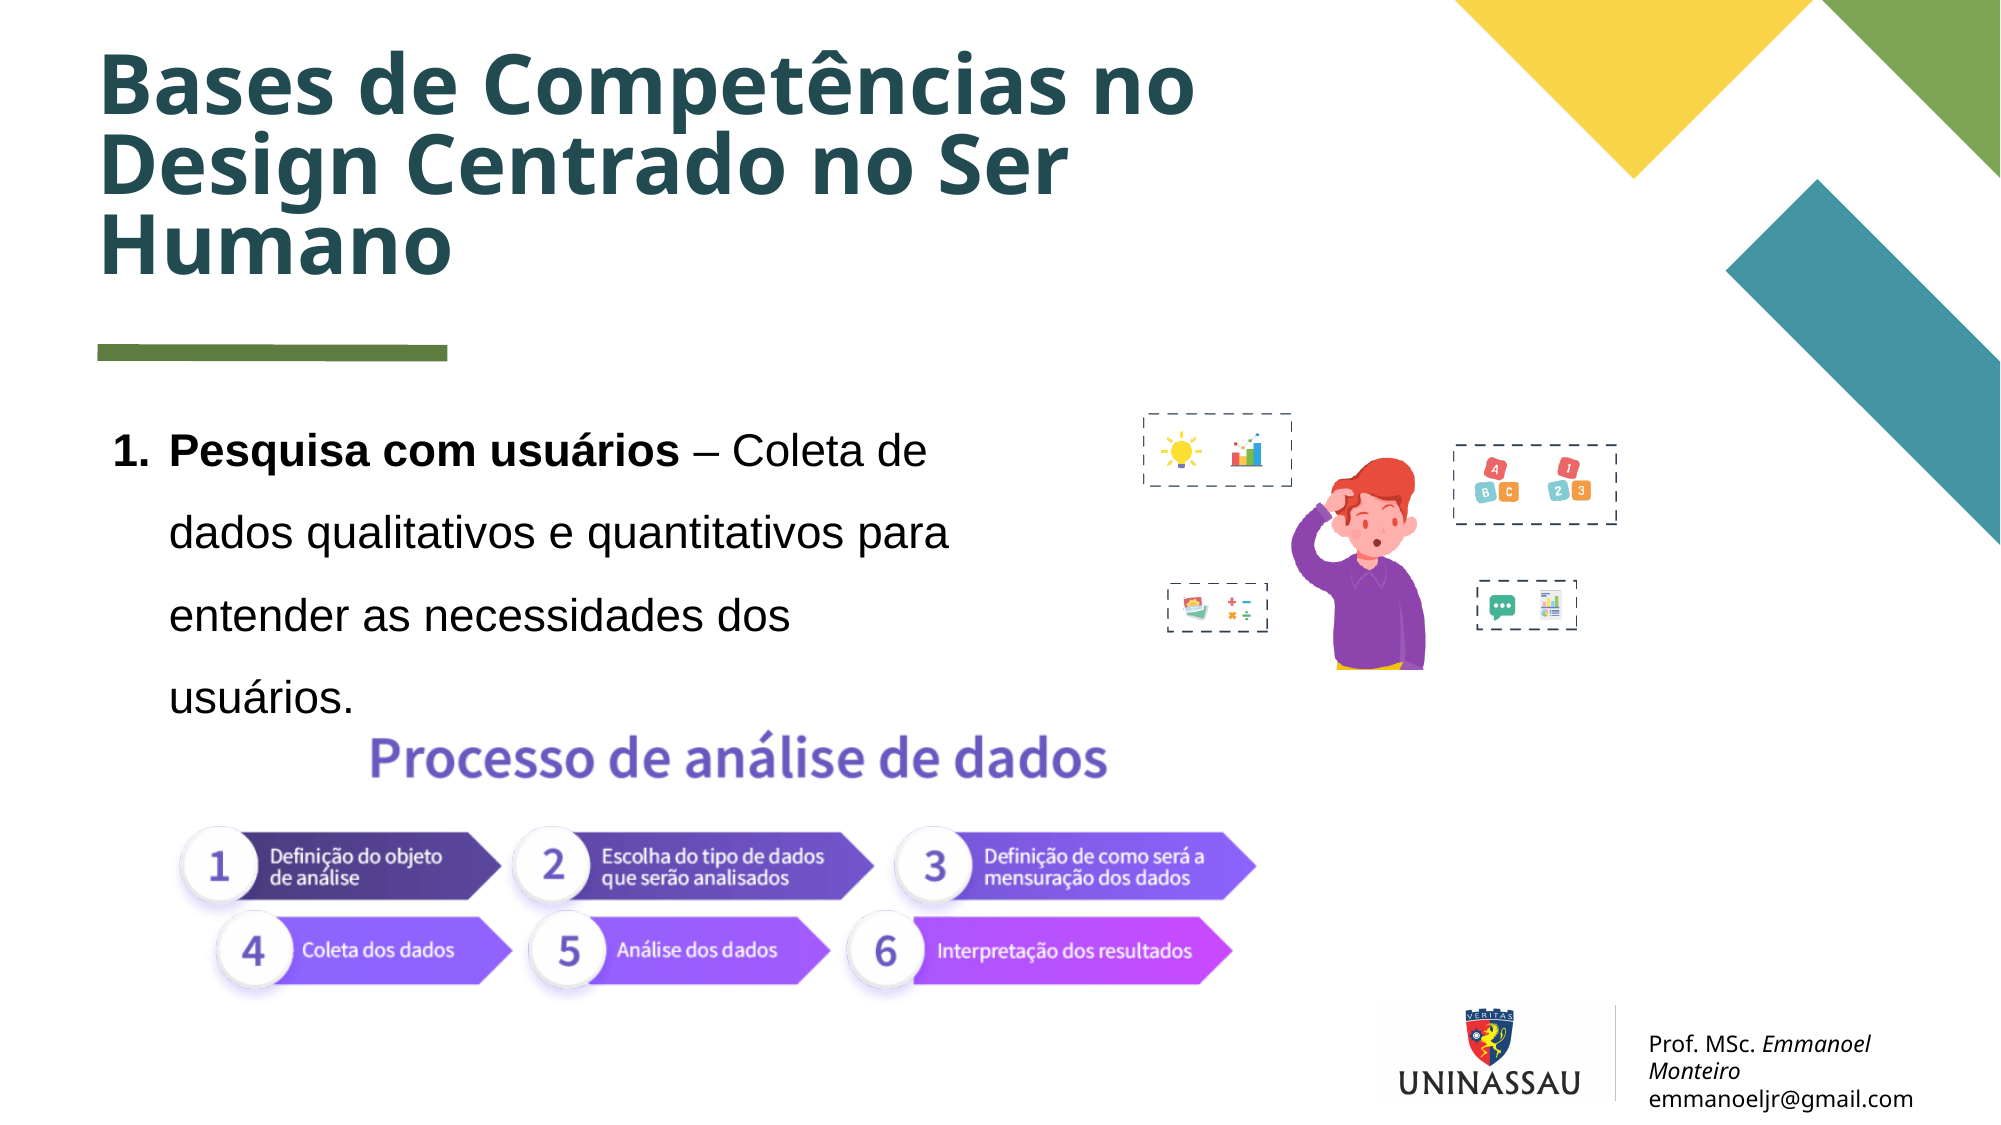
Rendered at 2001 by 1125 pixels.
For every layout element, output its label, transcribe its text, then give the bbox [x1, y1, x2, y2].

picture [1373, 1005, 1616, 1101]
text_box Pesquisa com usuários – Coleta de dados qualitativos e quantitativos para entender as necessidades dos usuários. [97, 385, 1000, 731]
text_box Prof. MSc. Emmanoel Monteiro emmanoeljr@gmail.com [1633, 1021, 1966, 1120]
title Bases de Competências no Design Centrado no Ser Humano [97, 32, 1421, 291]
picture [143, 385, 1634, 1079]
